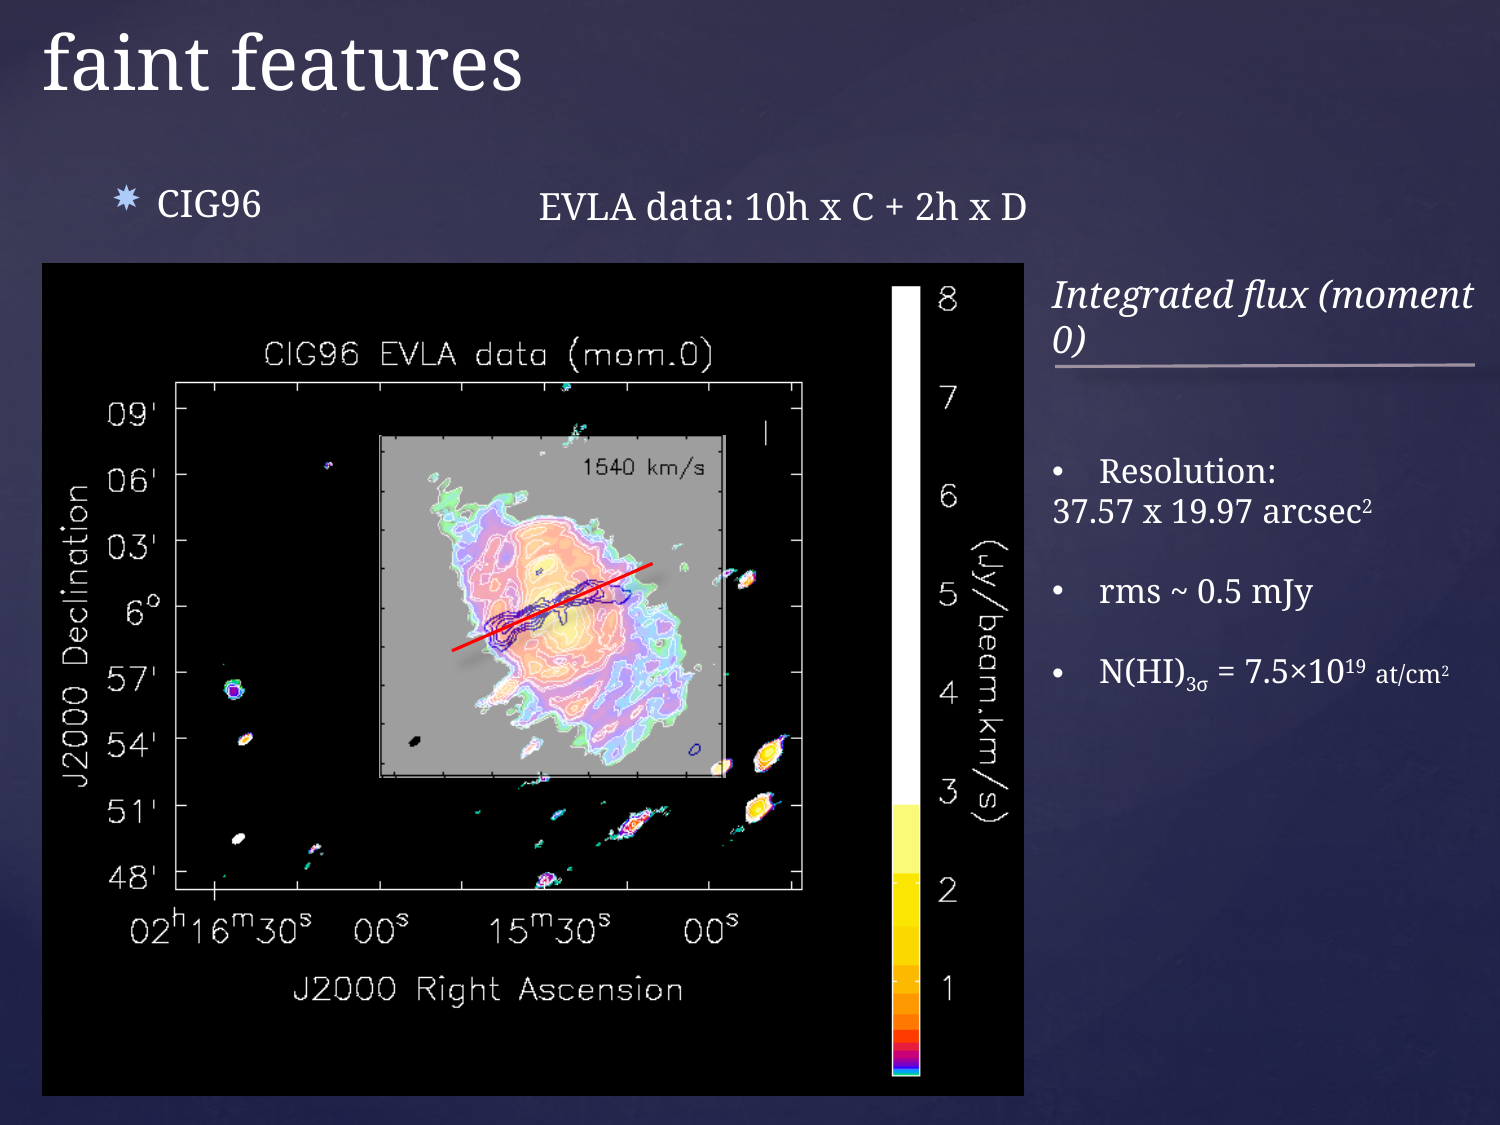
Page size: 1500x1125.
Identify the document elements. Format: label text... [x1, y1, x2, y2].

text_box Integrated flux (moment 0) Resolution: 37.57 x 19.97 arcsec2 rms ~ 0.5 mJy N(HI)3σ = 7.5×1019 at/cm2 [1037, 263, 1500, 703]
picture [42, 262, 1024, 1096]
text_box EVLA data: 10h x C + 2h x D [523, 175, 1044, 235]
text_box CIG96 [95, 172, 277, 233]
title faint features [27, 11, 1266, 114]
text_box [451, 563, 654, 652]
